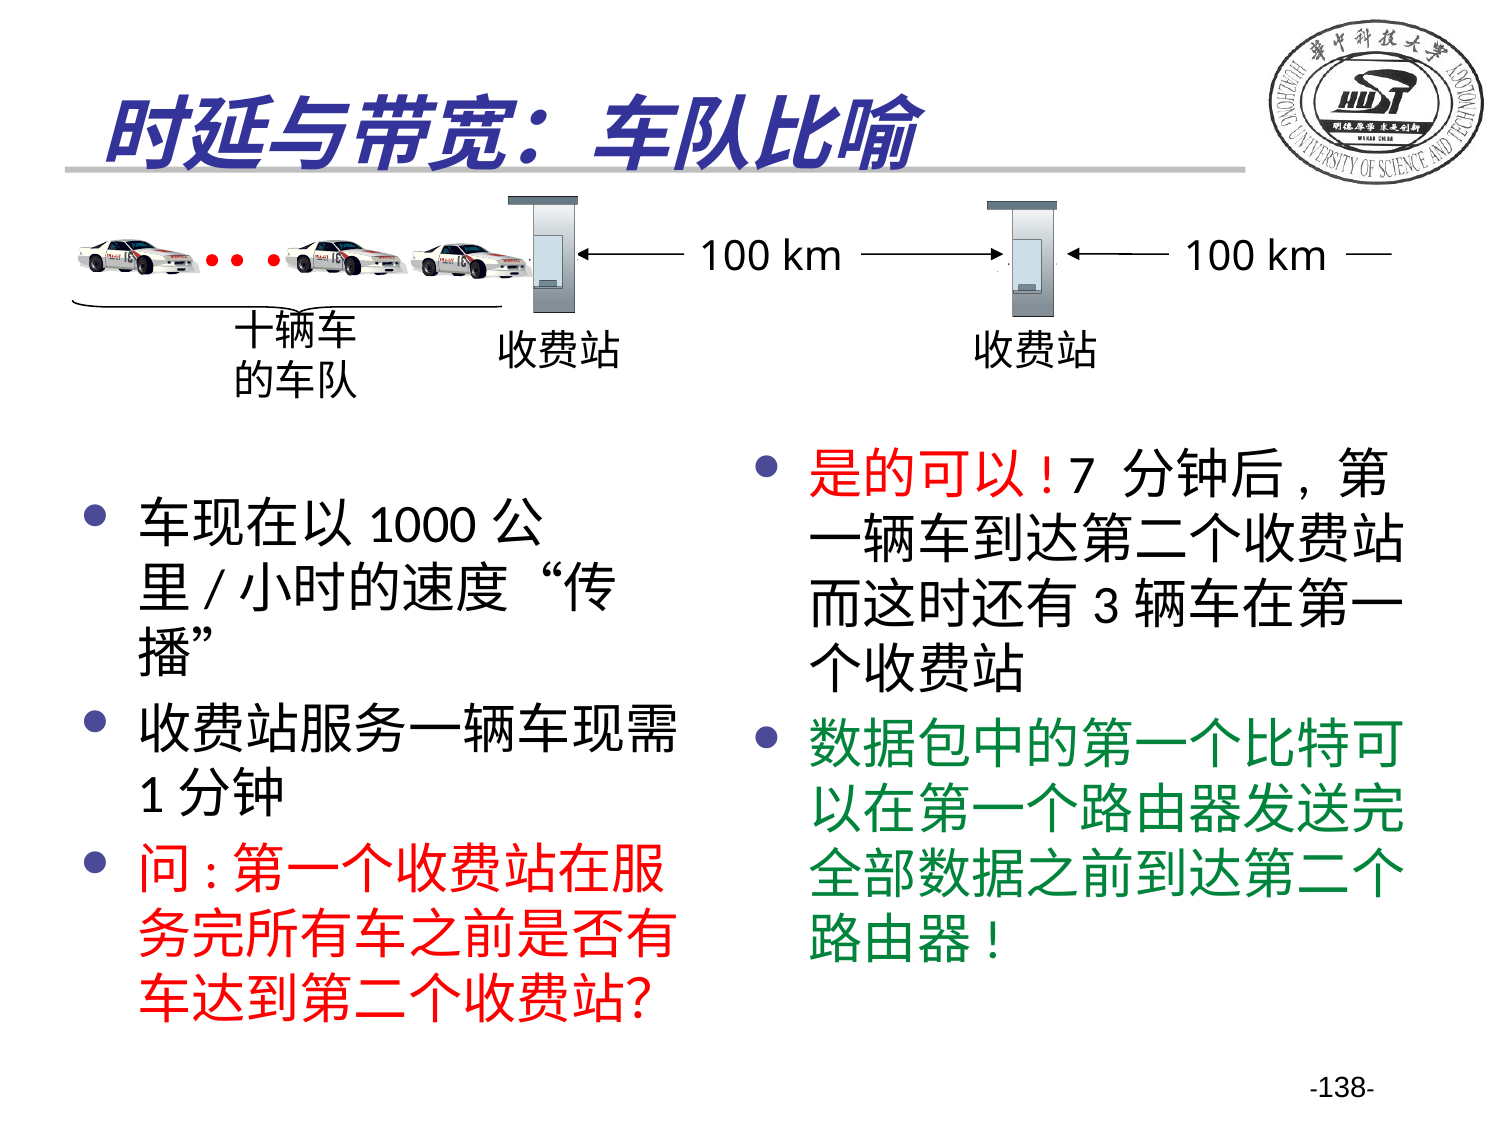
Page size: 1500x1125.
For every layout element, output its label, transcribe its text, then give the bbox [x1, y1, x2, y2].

text_box [1149, 1070, 1500, 1125]
list 是的可以! 7 分钟后, 第一辆车到达第二个收费站而这时还有3辆车在第一个收费站 数据包中的第一个比特可以在第一个路由器发送完全部数据之前到达第二个路由器! [737, 431, 1455, 984]
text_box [71, 188, 1392, 417]
title 时延与带宽：车队比喻 [85, 0, 1361, 187]
picture [1361, 18, 1489, 185]
slide_number -138- [914, 1060, 1391, 1109]
list 车现在以1000公里/小时的速度“传播” 收费站服务一辆车现需1分钟 问:第一个收费站在服务完所有车之前是否有车达到第二个收费站？ [65, 480, 713, 1025]
